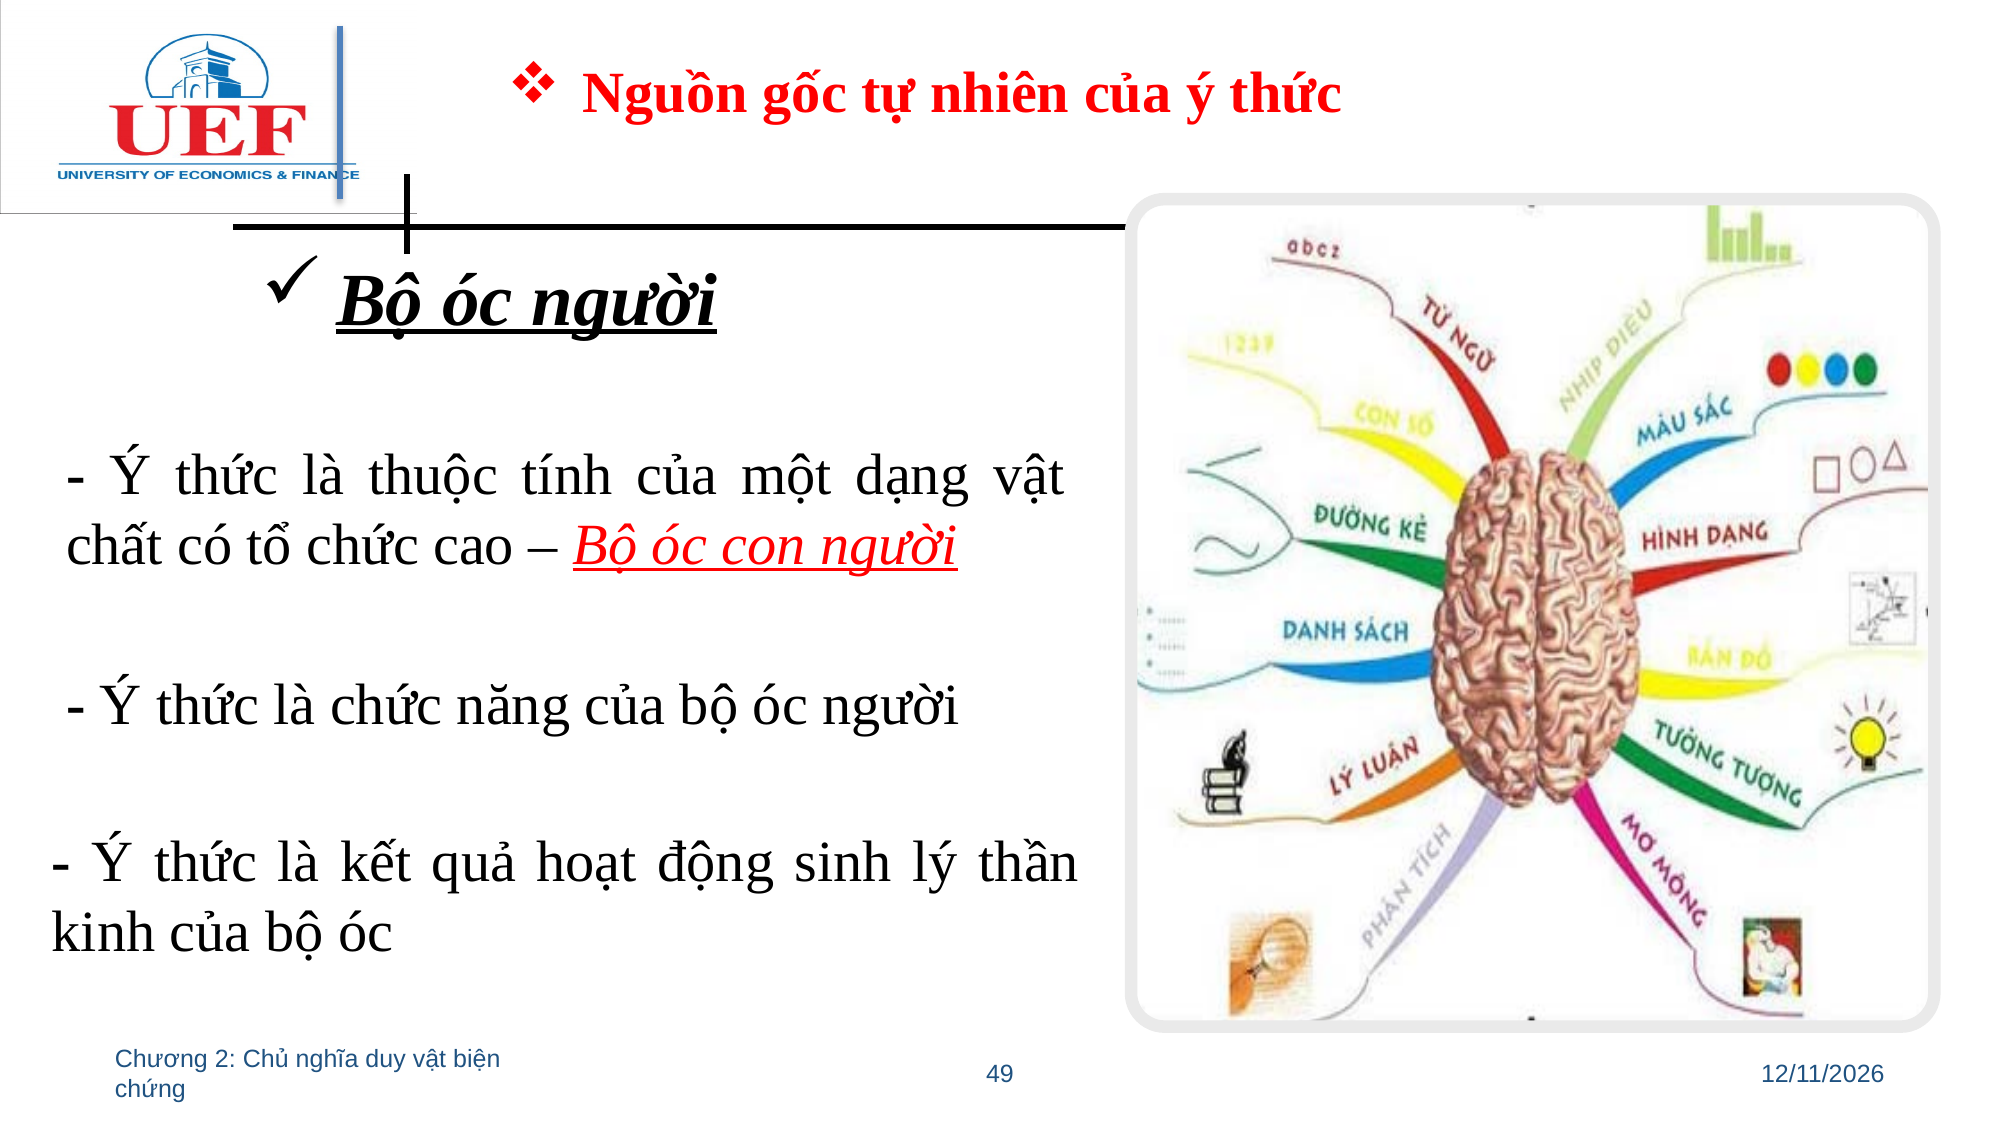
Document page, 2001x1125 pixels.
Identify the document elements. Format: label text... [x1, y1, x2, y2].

picture [0, 0, 417, 214]
text_box - Ý thức là thuộc tính của một dạng vật chất có tổ chức cao – Bộ óc con người [51, 429, 1080, 584]
text_box Bộ óc người [109, 242, 869, 348]
footer Chương 2: Chủ nghĩa duy vật biện chứng [99, 1042, 567, 1103]
slide_number 49 [683, 1042, 1317, 1103]
picture [1130, 198, 1935, 1027]
text_box - Ý thức là chức năng của bộ óc người [51, 658, 1109, 744]
text_box Nguồn gốc tự nhiên của ý thức [358, 46, 1493, 132]
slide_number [1433, 1042, 1900, 1103]
text_box - Ý thức là kết quả hoạt động sinh lý thần kinh của bộ óc [36, 816, 1095, 971]
